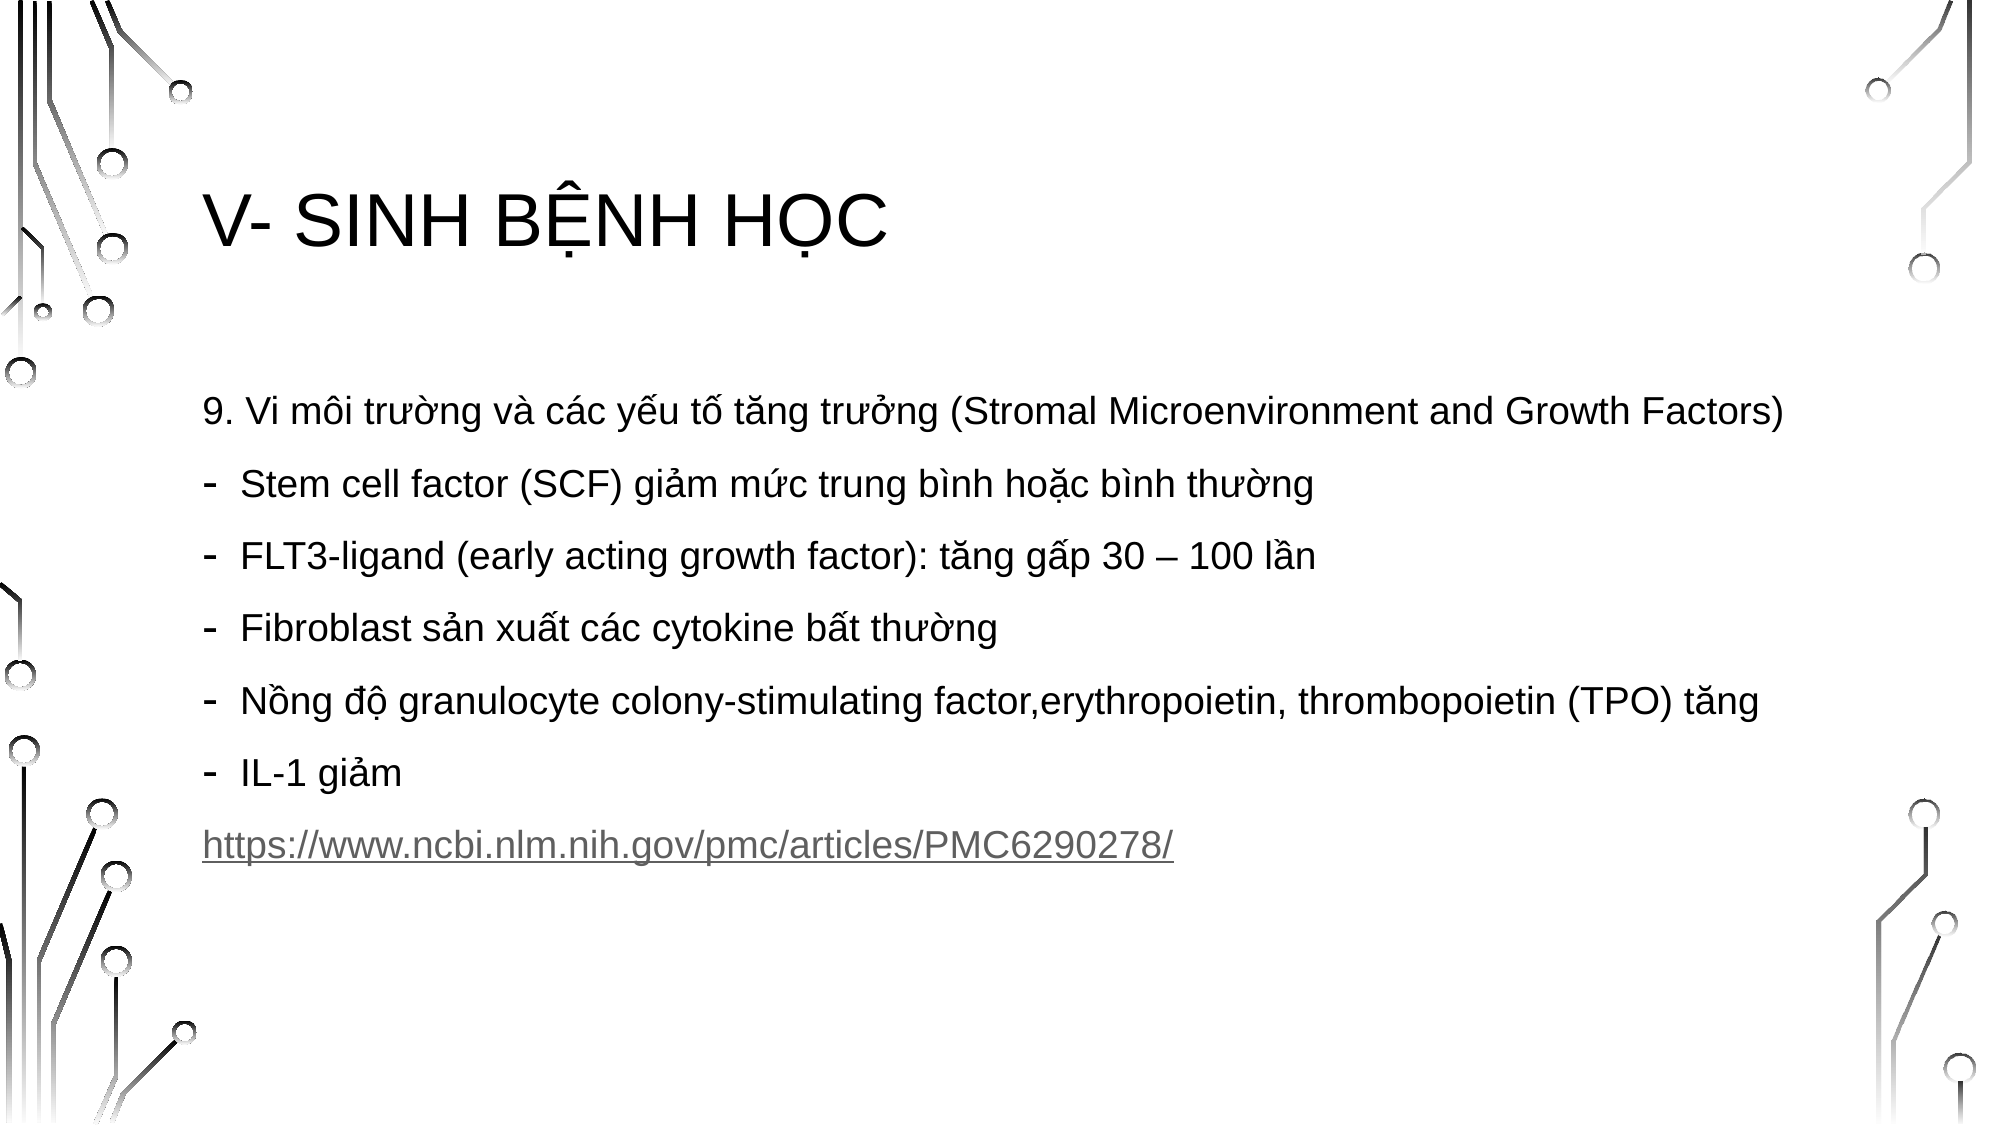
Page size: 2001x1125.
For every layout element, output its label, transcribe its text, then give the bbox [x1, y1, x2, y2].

title V- SINH BỆNH HỌC [187, 101, 1813, 344]
list 9. Vi môi trường và các yếu tố tăng trưởng (Stromal Microenvironment and Growth Factors) Stem cell factor (SCF) giảm mức trung bình hoặc bình thường FLT3-ligand (early acting growth factor): tăng gấp 30 – 100 lần Fibroblast sản xuất các cytokine bất thường Nồng độ granulocyte colony-stimulating factor,erythropoietin, thrombopoietin (TPO) tăng IL-1 giảm https://www.ncbi.nlm.nih.gov/pmc/articles/PMC6290278/ [187, 369, 1813, 950]
